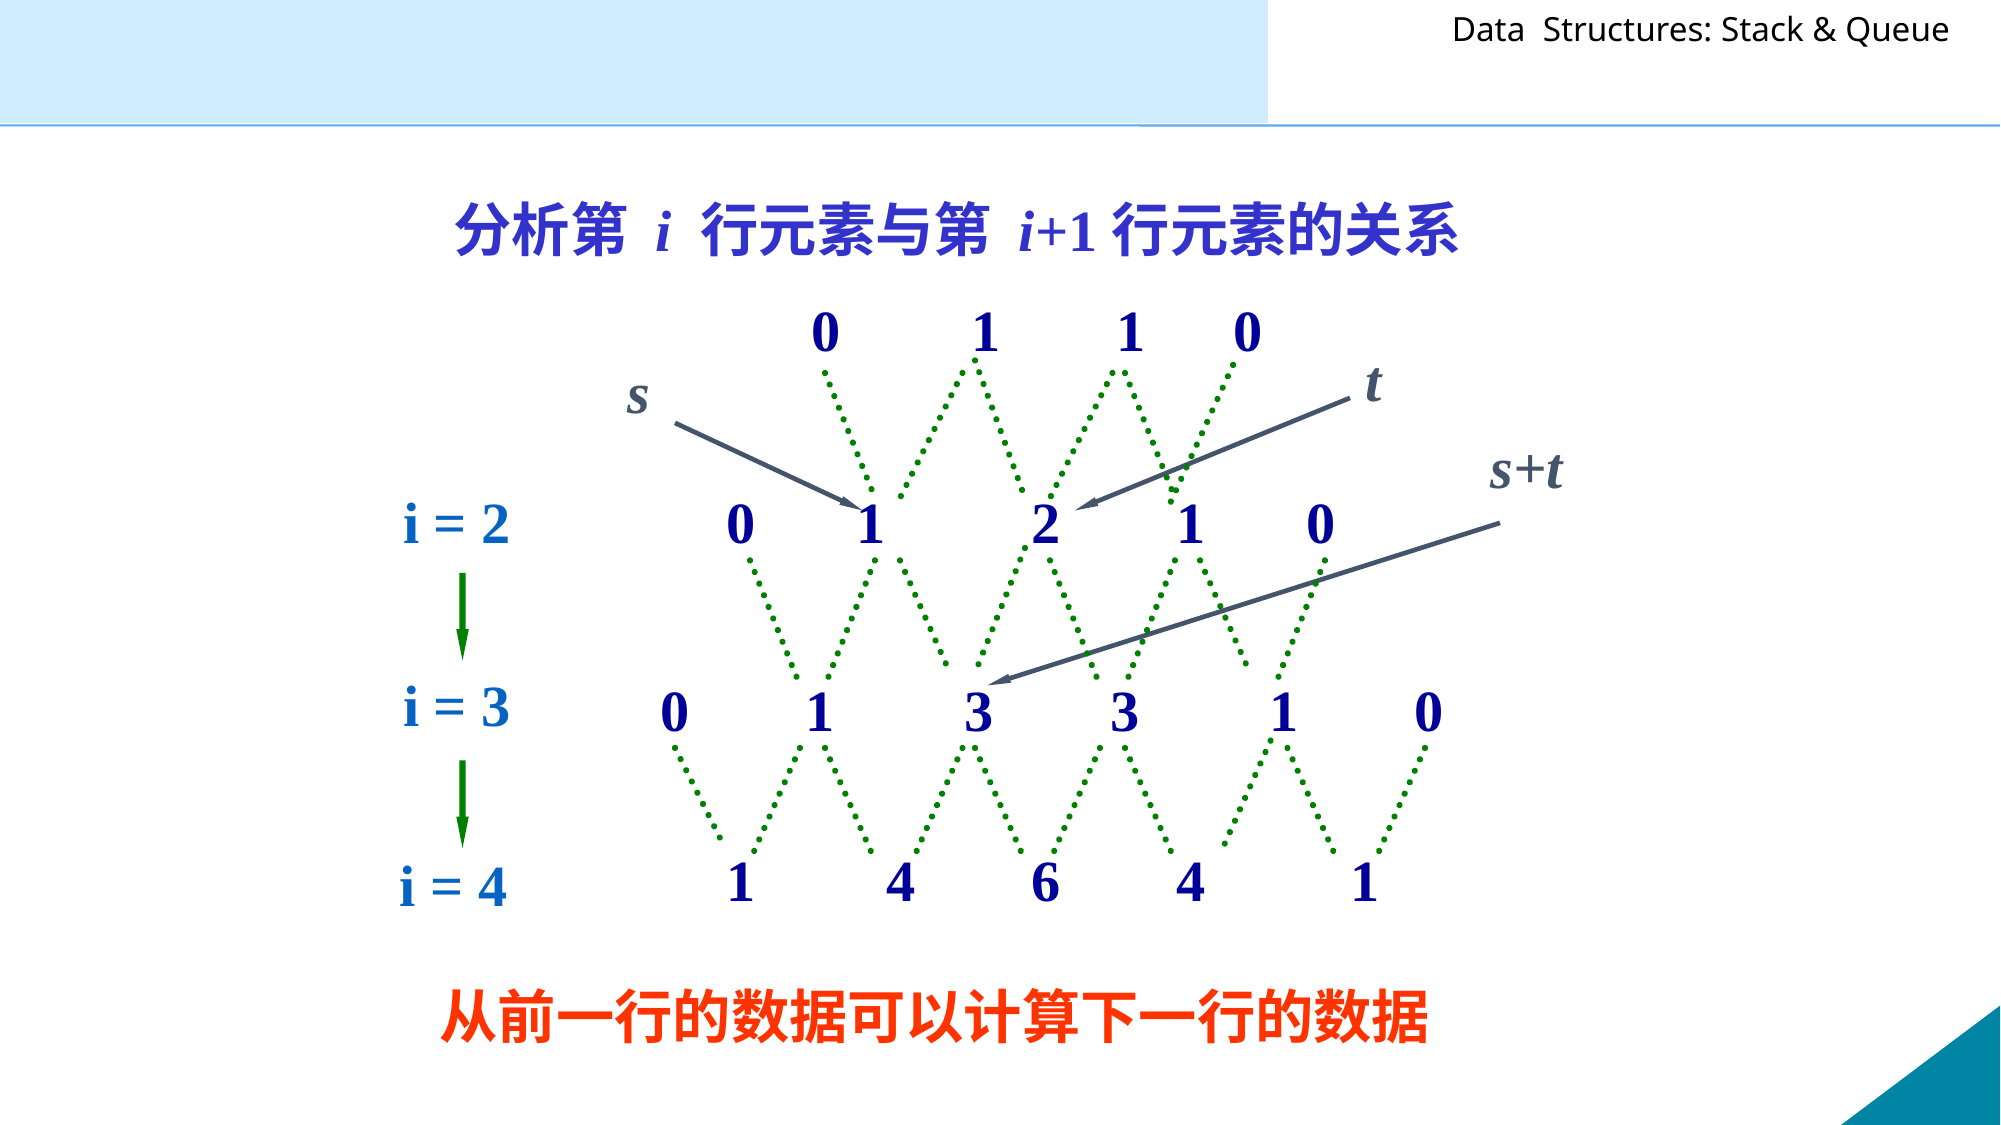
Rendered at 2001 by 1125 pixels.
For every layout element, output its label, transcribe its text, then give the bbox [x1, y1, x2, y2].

text_box [1074, 473, 1165, 511]
text_box s+t [1475, 422, 1578, 508]
text_box i = 3 [388, 660, 526, 746]
text_box 0 1 1 0 [797, 285, 1278, 371]
text_box 0 1 3 3 1 0 [645, 665, 1460, 751]
text_box i = 2 [388, 477, 526, 563]
text_box i = 4 [384, 840, 523, 926]
text_box 分析第 i 行元素与第 i+1行元素的关系 [439, 185, 1476, 271]
text_box 0 1 2 1 0 [711, 477, 1352, 563]
text_box [987, 522, 1501, 686]
text_box [458, 760, 467, 848]
text_box 1 4 6 4 1 [711, 835, 1396, 921]
text_box t [1350, 335, 1397, 421]
text_box [674, 422, 863, 511]
text_box s [612, 347, 666, 433]
text_box 从前一行的数据可以计算下一行的数据 [424, 972, 1625, 1058]
text_box [458, 572, 467, 661]
